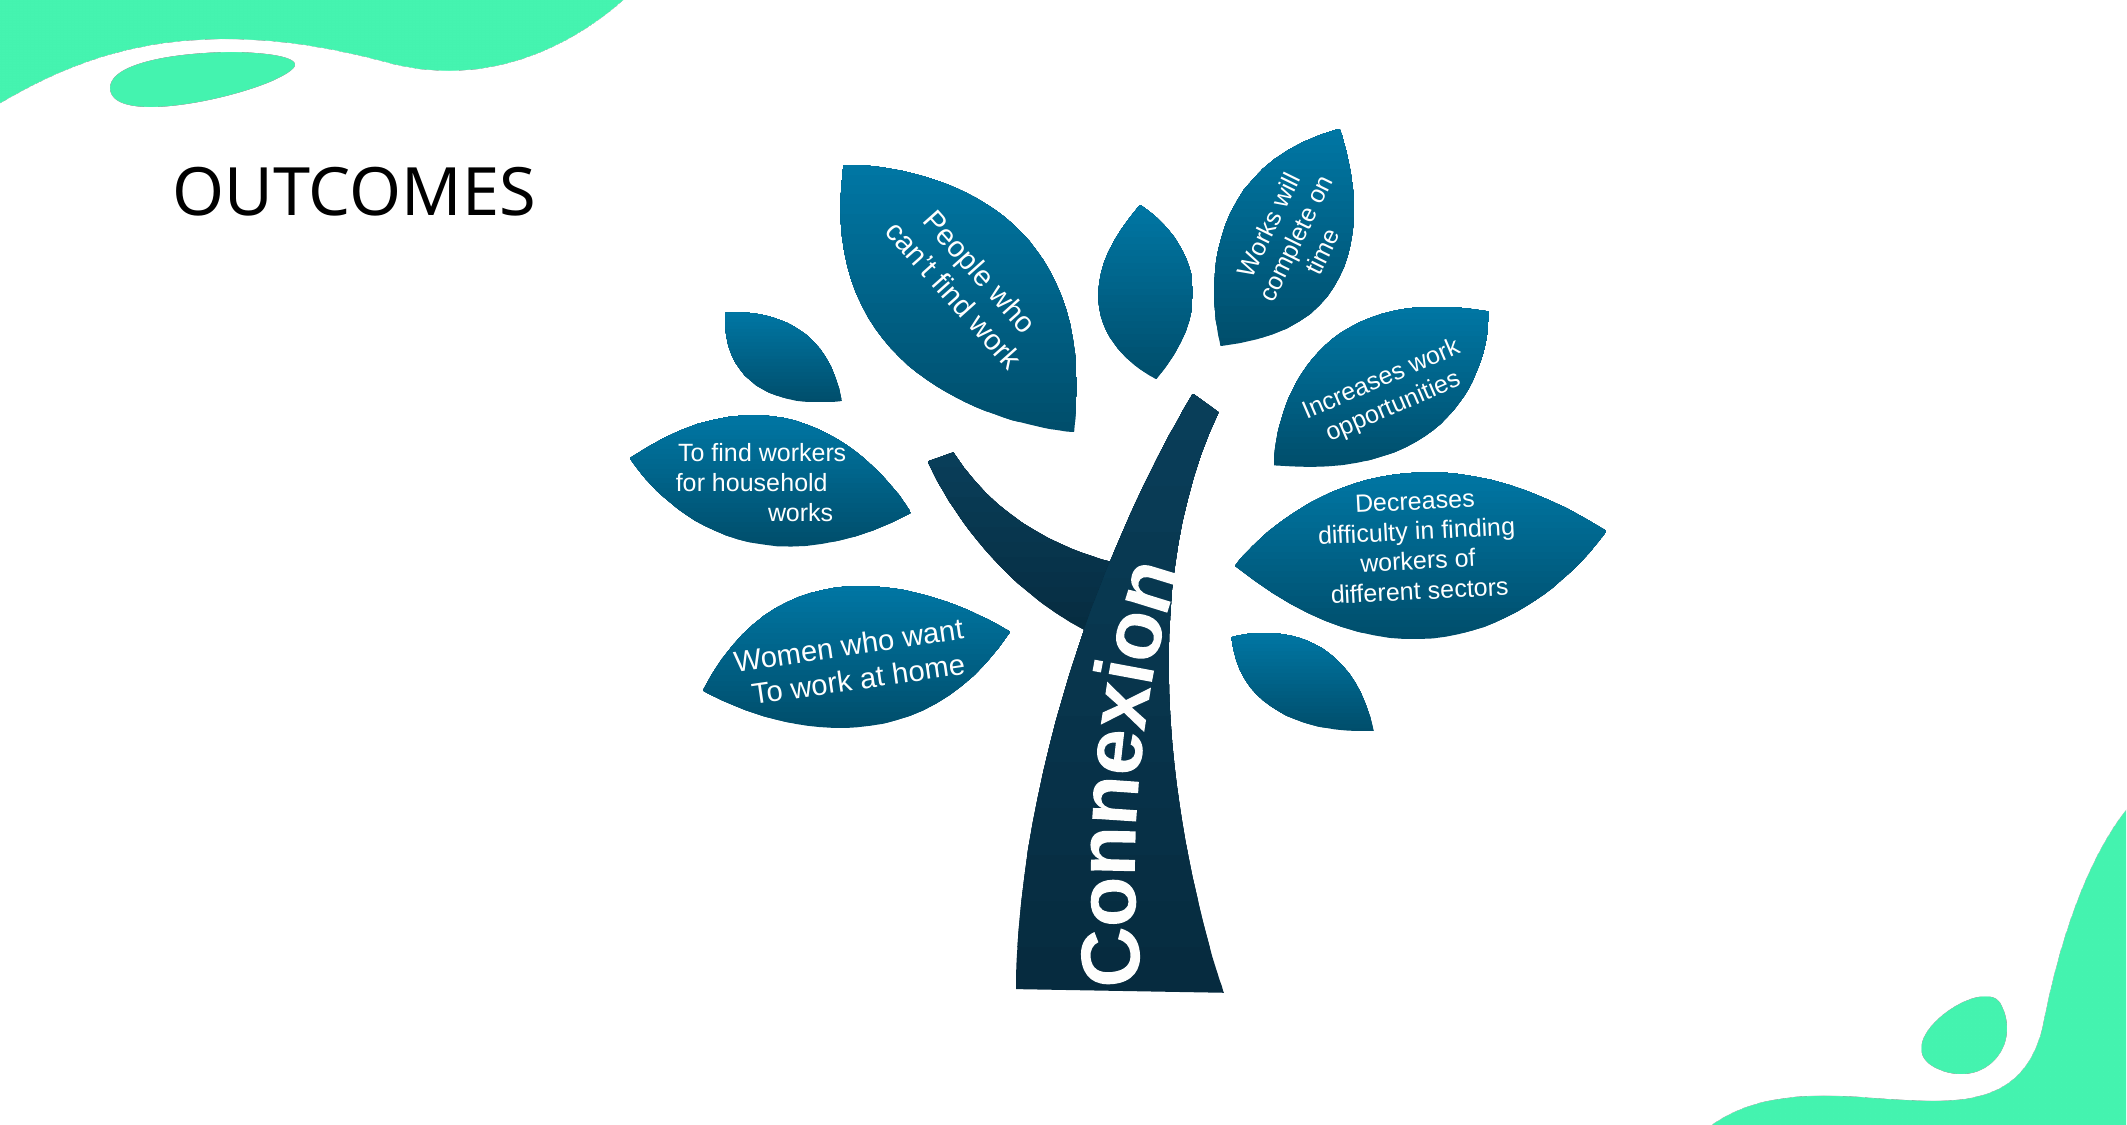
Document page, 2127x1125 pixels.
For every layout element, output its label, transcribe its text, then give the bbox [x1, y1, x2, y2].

text_box OUTCOMES [157, 141, 570, 237]
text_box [630, 128, 1607, 1079]
picture [1644, 797, 2127, 1125]
picture [0, 0, 625, 127]
